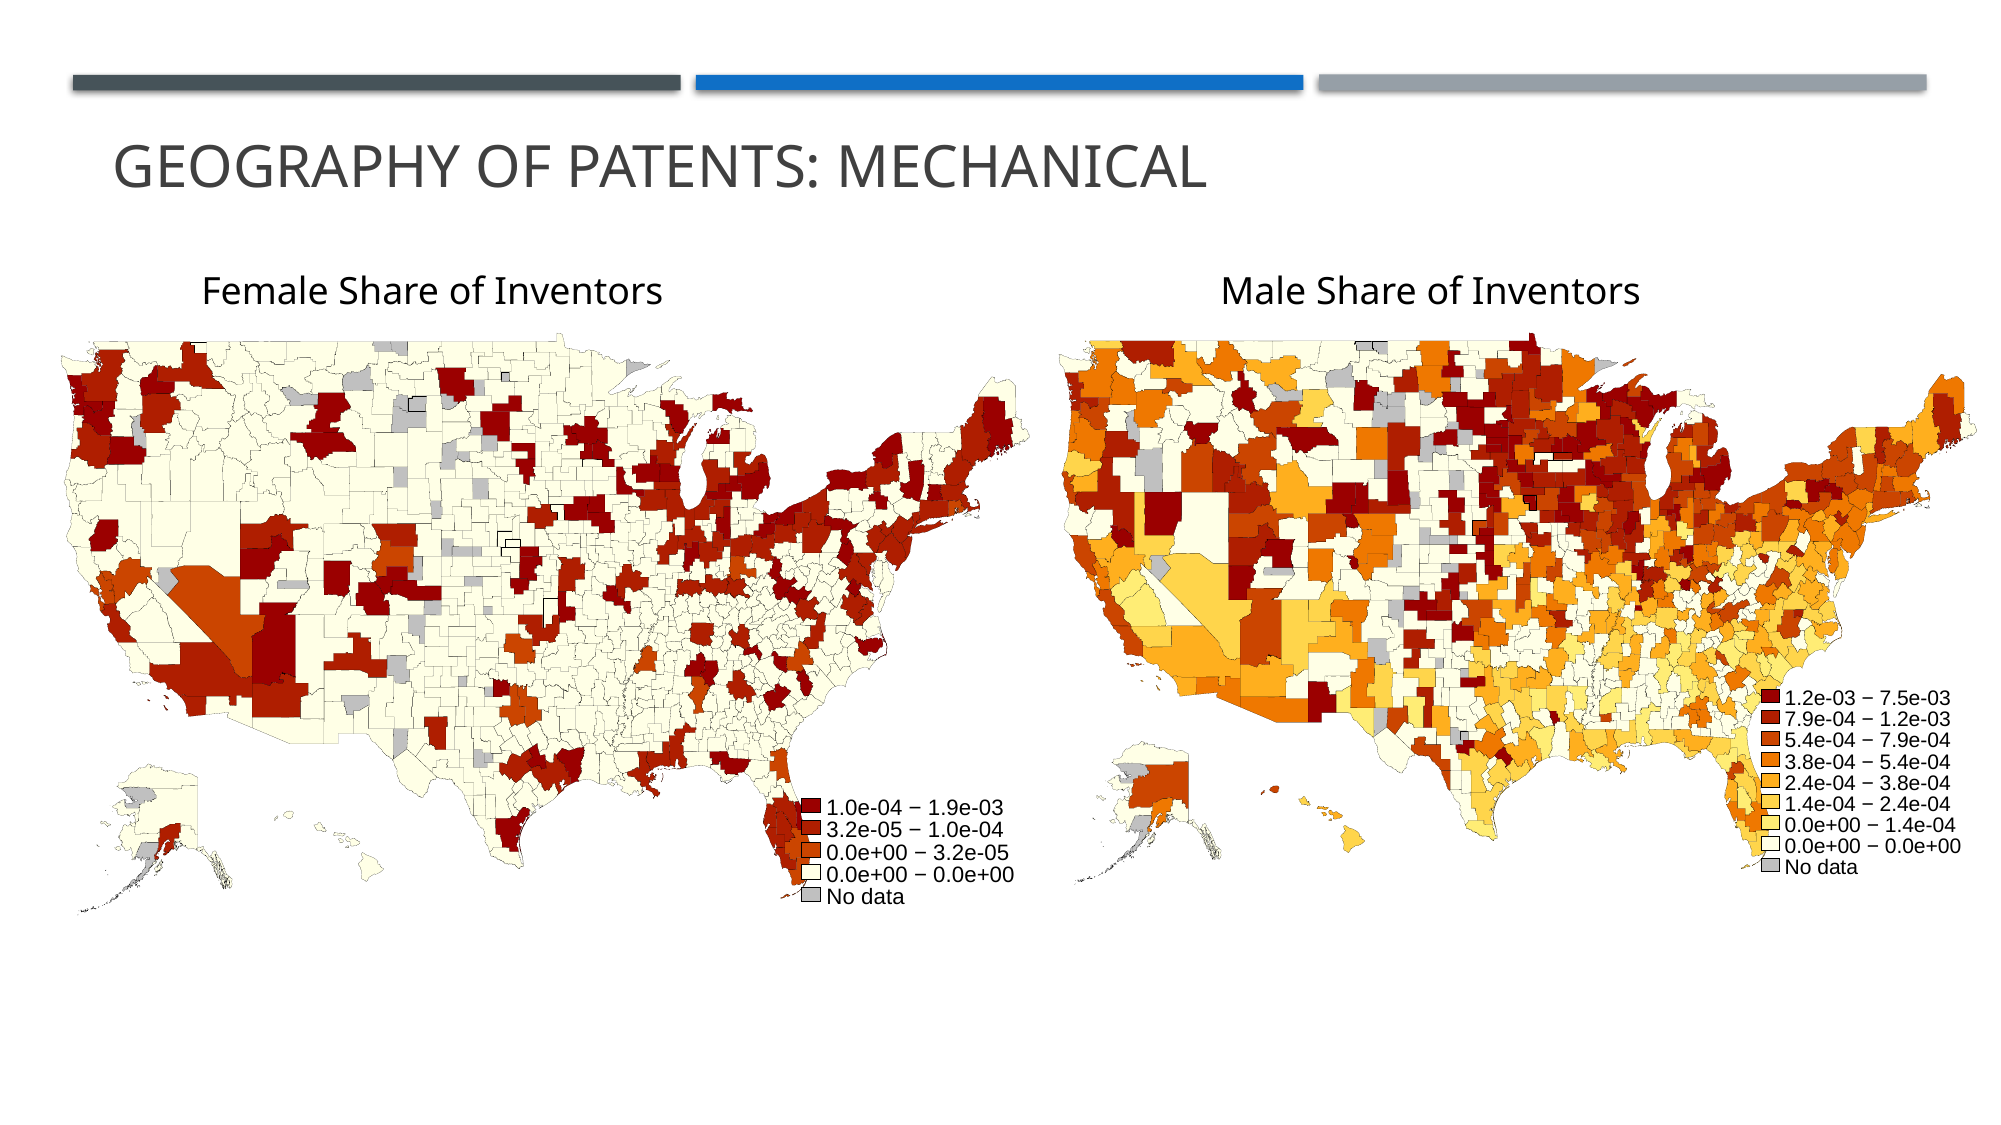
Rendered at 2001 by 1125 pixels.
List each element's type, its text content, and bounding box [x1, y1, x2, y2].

text_box Female Share of Inventors [186, 259, 679, 320]
title Geography of patents: Mechanical [97, 104, 1902, 207]
text_box Male Share of Inventors [1205, 259, 1657, 320]
picture [1049, 326, 1988, 890]
picture [50, 326, 1041, 921]
